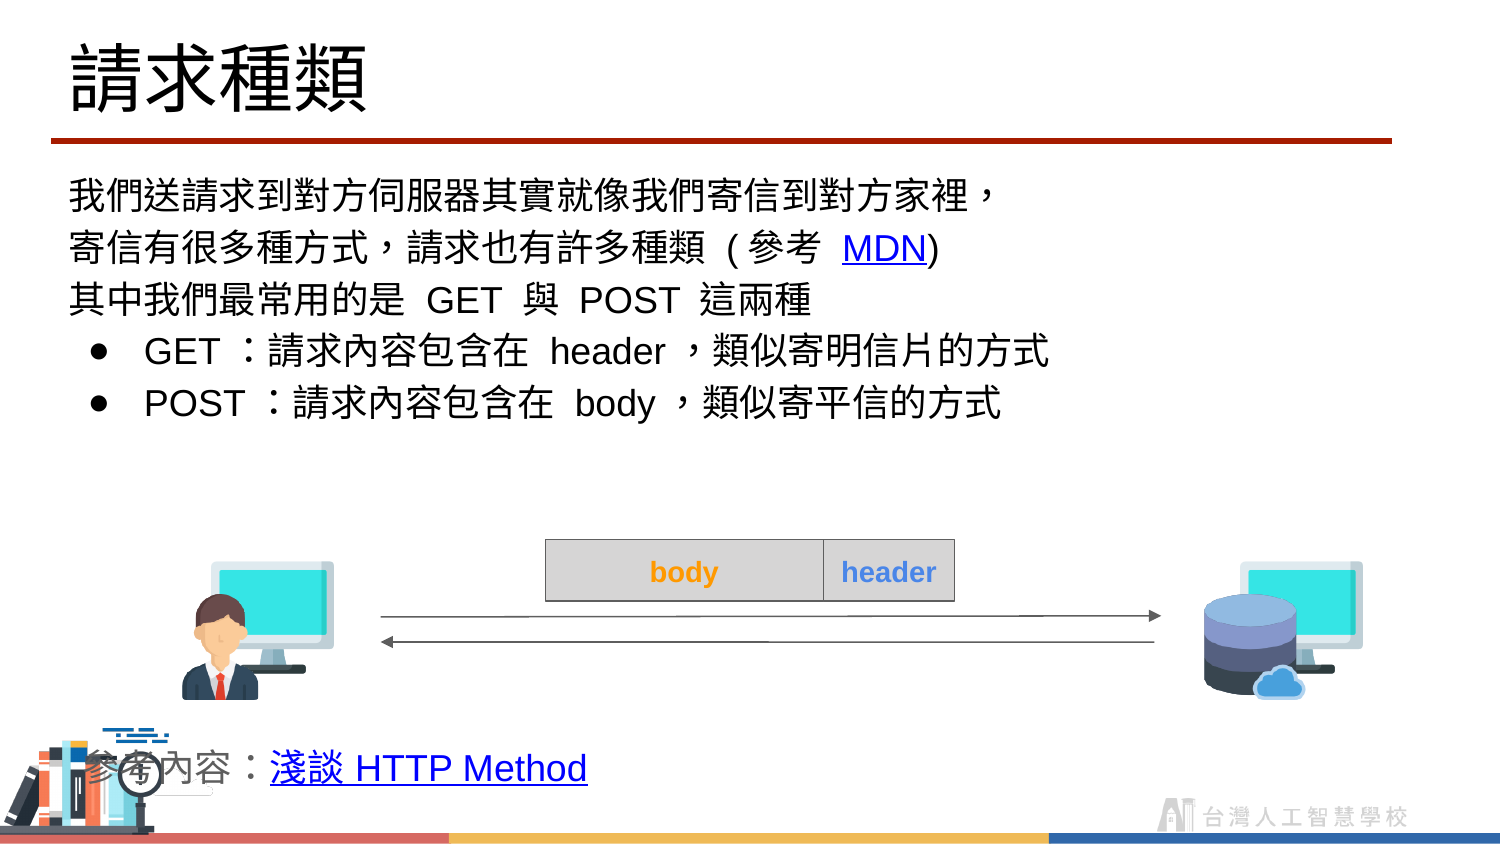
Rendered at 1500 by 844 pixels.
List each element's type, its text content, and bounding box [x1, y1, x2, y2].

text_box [544, 539, 955, 554]
title 請求種類 [63, 29, 1462, 124]
picture [0, 728, 213, 835]
list 我們送請求到對方伺服器其實就像我們寄信到對方家裡， 寄信有很多種方式，請求也有許多種類 (參考 MDN) 其中我們最常用的是 GET 與 POST 這兩種 GET：請求內容包含在 header，類似寄明信片的方式 POST：請求內容包含在 body，類似寄平信的方式 [63, 159, 1462, 796]
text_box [166, 555, 1363, 700]
text_box 參考內容：淺談 HTTP Method [67, 730, 1465, 803]
